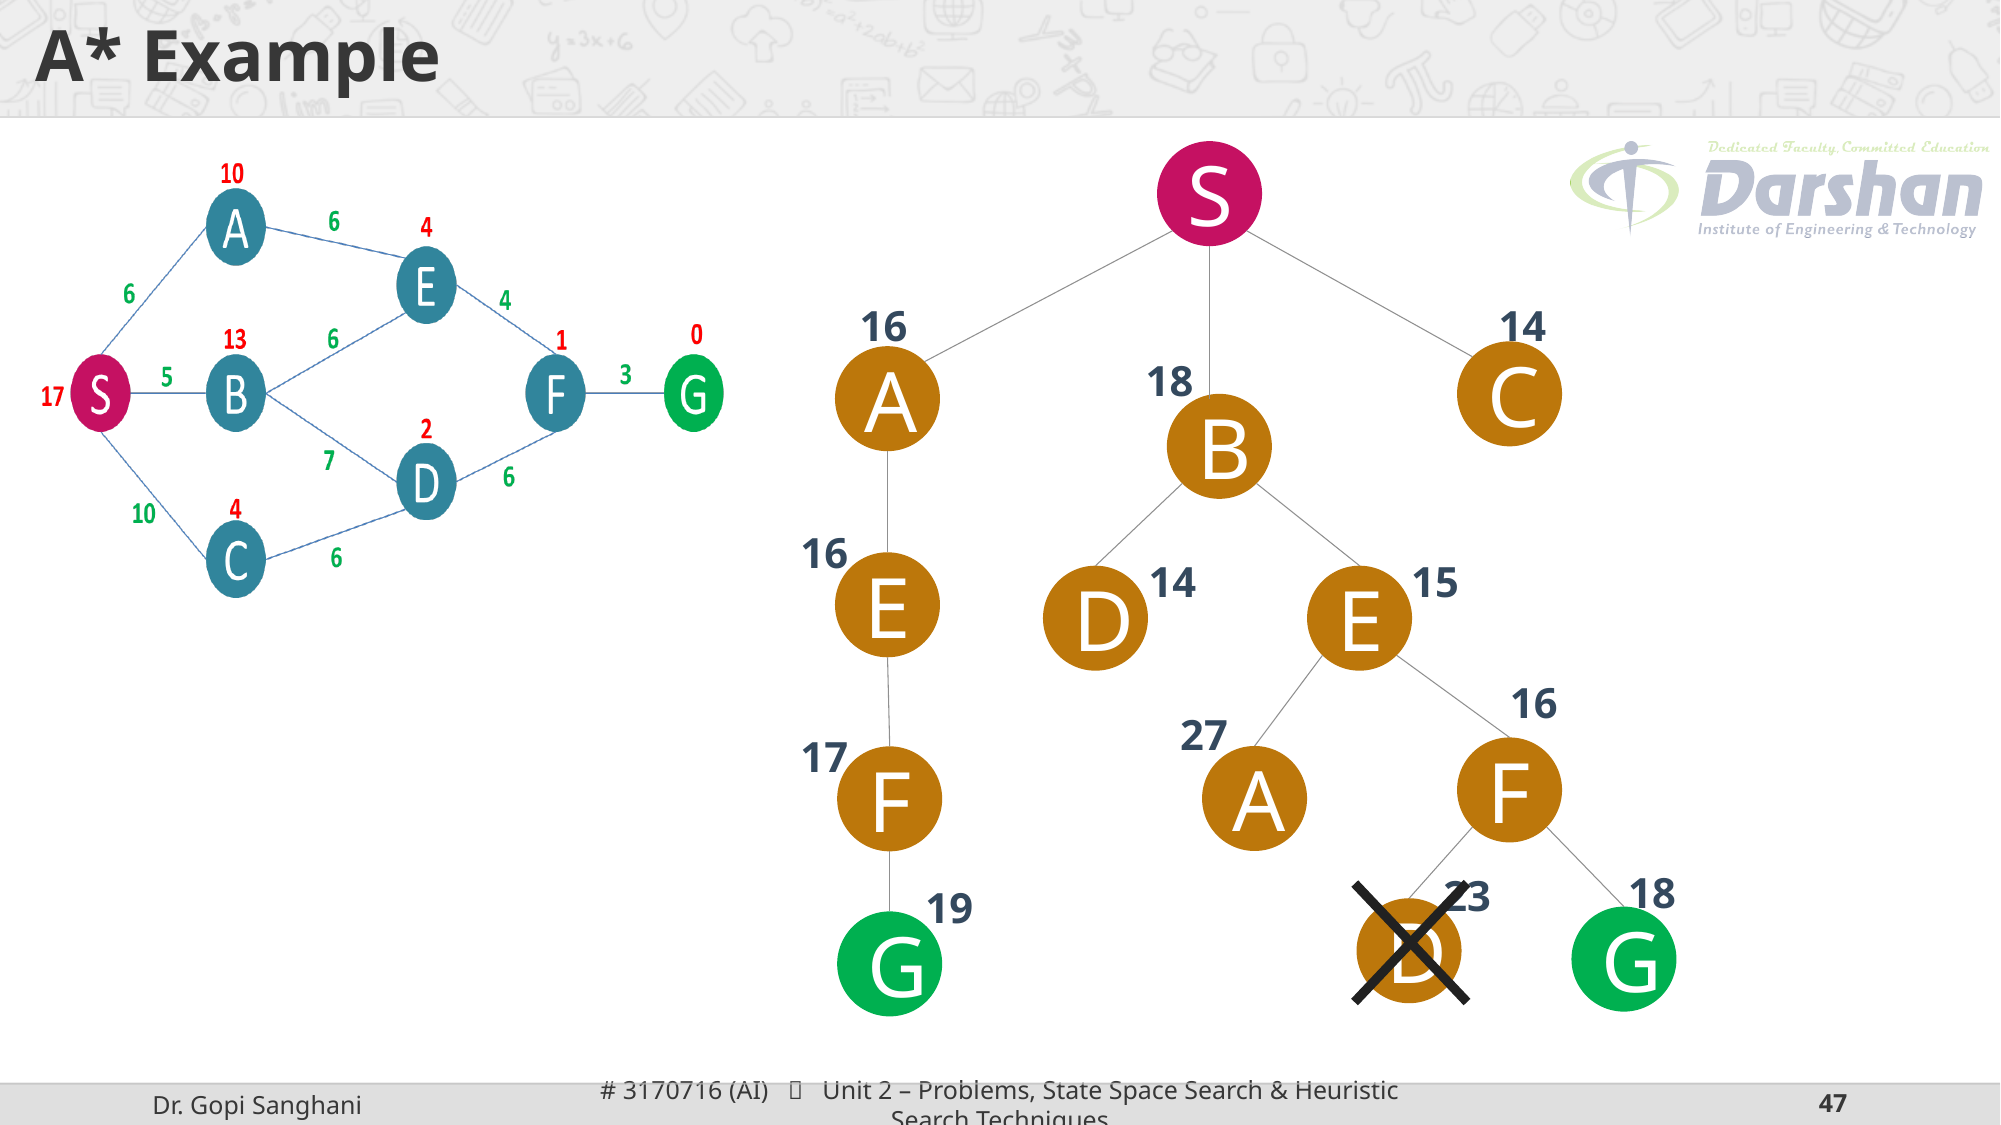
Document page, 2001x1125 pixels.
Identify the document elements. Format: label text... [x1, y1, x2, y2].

text_box B [1570, 141, 1990, 238]
text_box D [1041, 564, 1150, 672]
text_box F [836, 745, 944, 853]
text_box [1409, 827, 1473, 899]
text_box 16 [844, 292, 924, 358]
picture [26, 144, 737, 633]
text_box 17 [785, 722, 864, 788]
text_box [1095, 483, 1183, 566]
text_box A [1201, 746, 1309, 853]
text_box 14 [1483, 292, 1572, 357]
text_box A [833, 358, 942, 453]
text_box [1546, 826, 1624, 907]
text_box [1396, 655, 1510, 738]
text_box G [1570, 907, 1678, 1013]
text_box 19 [910, 874, 989, 940]
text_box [924, 230, 1173, 362]
text_box G [836, 910, 944, 1018]
title A* Example [0, 0, 2000, 117]
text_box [1246, 230, 1473, 357]
text_box E [1306, 564, 1414, 672]
text_box F [1456, 736, 1564, 844]
text_box B [1165, 392, 1273, 500]
text_box 23 [1468, 862, 1522, 928]
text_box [1254, 655, 1323, 746]
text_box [1354, 883, 1468, 1003]
text_box 18 [1130, 347, 1217, 412]
text_box E [833, 551, 942, 659]
text_box 16 [785, 519, 865, 585]
text_box 15 [1396, 548, 1484, 614]
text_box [1256, 483, 1360, 566]
text_box 18 [1613, 859, 1704, 925]
text_box 27 [1165, 700, 1264, 766]
text_box 16 [1510, 669, 1577, 734]
text_box S [1156, 140, 1264, 248]
text_box C [1456, 347, 1564, 448]
text_box 14 [1133, 548, 1223, 613]
